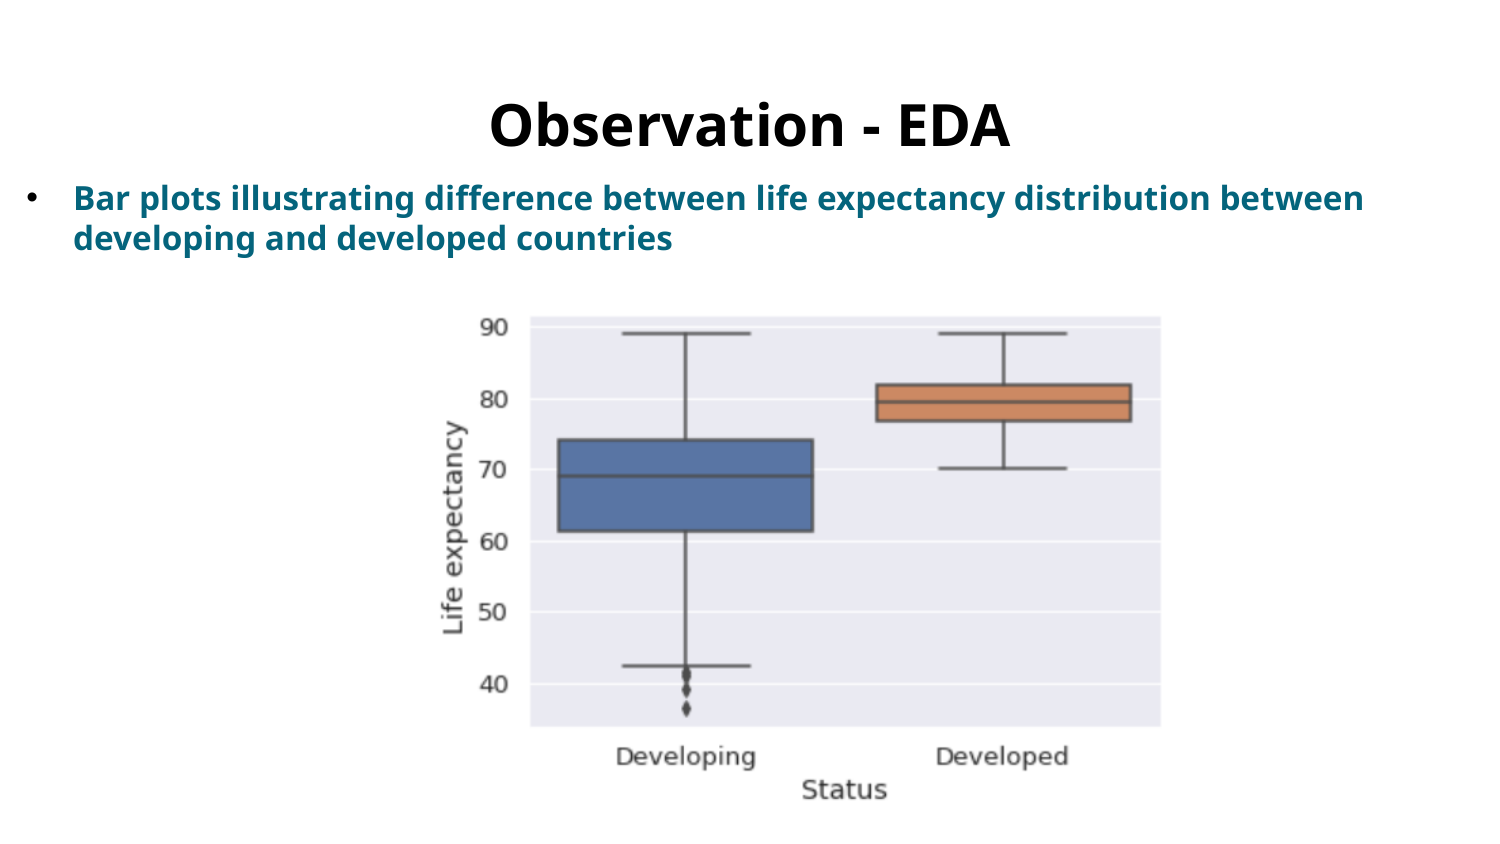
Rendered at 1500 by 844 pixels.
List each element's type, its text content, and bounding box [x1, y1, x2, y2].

picture [430, 304, 1173, 814]
text_box Bar plots illustrating difference between life expectancy distribution between developing and developed countries [11, 169, 1470, 265]
title Observation - EDA [51, 72, 1449, 167]
